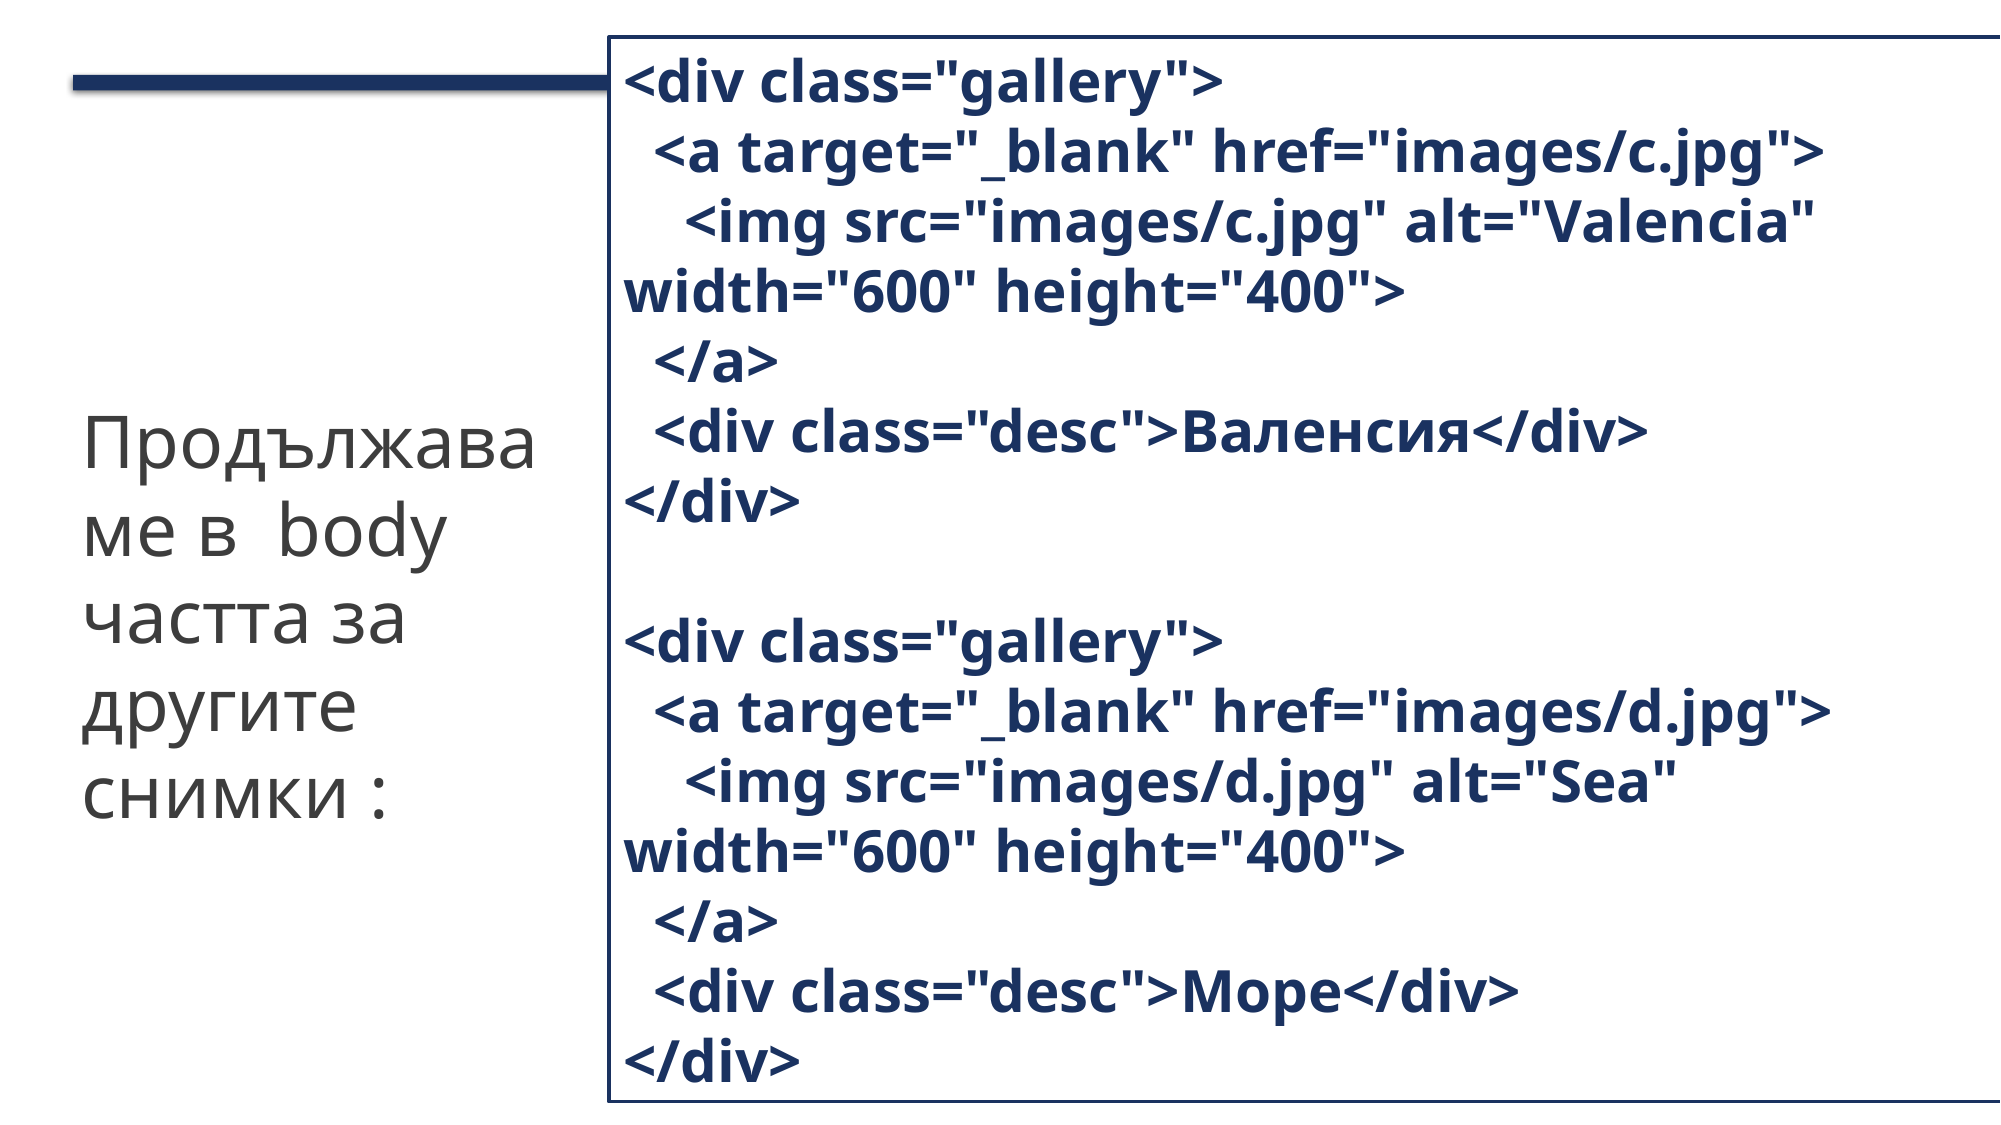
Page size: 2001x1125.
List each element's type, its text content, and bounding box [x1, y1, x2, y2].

text_box Продължаваме в body частта за другите снимки : [66, 483, 586, 746]
text_box <div class="gallery"> <a target="_blank" href="images/c.jpg"> <img src="images/c.jpg" alt="Valencia" width="600" height="400"> </a> <div class="desc">Валенсия</div> </div> <div class="gallery"> <a target="_blank" href="images/d.jpg"> <img src="images/d.jpg" alt="Sea" width="600" height="400"> </a> <div class="desc">Море</div> </div> [607, 35, 2000, 1103]
